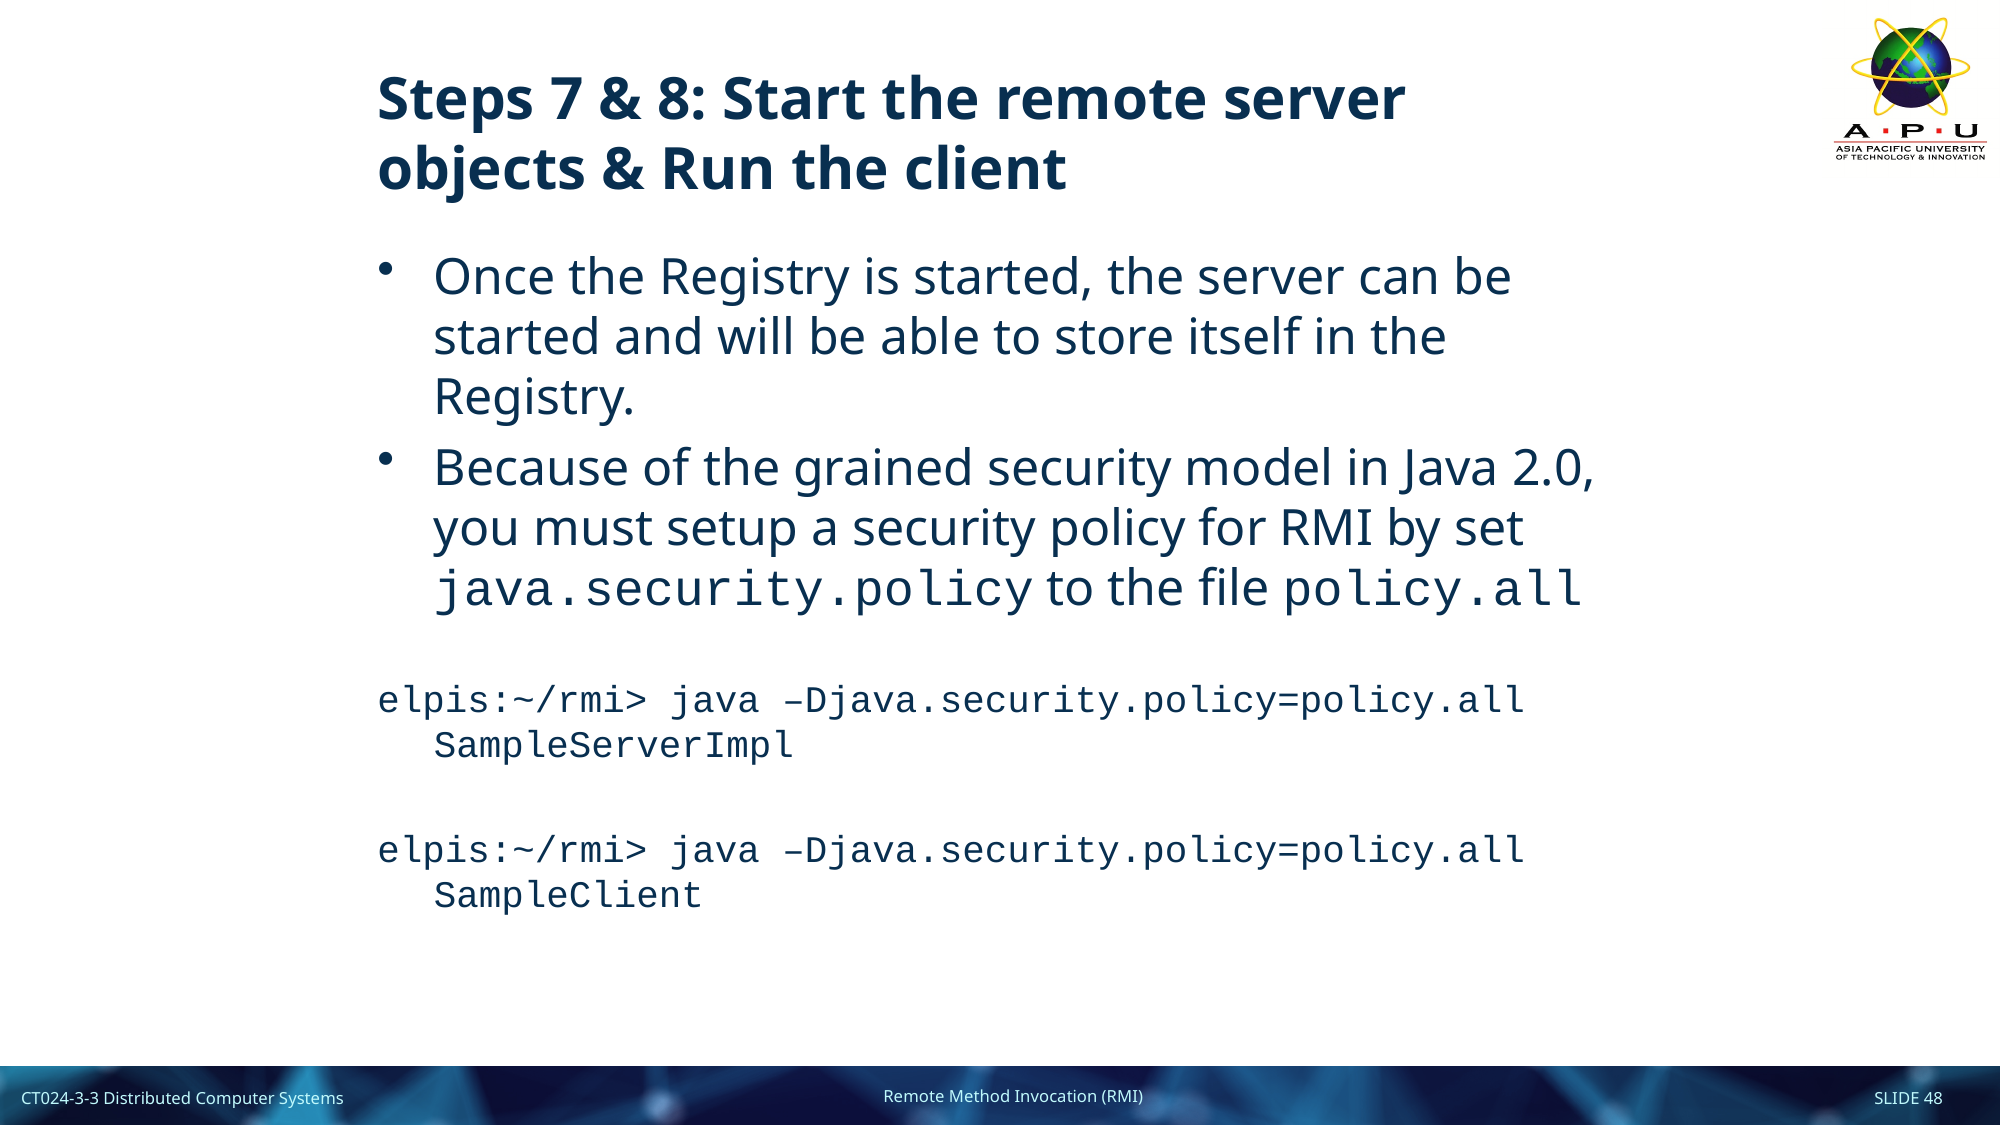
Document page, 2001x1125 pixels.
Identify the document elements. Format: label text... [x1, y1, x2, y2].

title Steps 7 & 8: Start the remote server objects & Run the client [362, 99, 1638, 163]
list Once the Registry is started, the server can be started and will be able to store itself in the Registry. Because of the grained security model in Java 2.0, you must setup a security policy for RMI by set java.security.policy to the file policy.all elpis:~/rmi> java –Djava.security.policy=policy.all SampleServerImpl elpis:~/rmi> java –Djava.security.policy=policy.all SampleClient [362, 237, 1638, 1050]
picture [1822, 0, 2000, 178]
picture [0, 1066, 2000, 1125]
